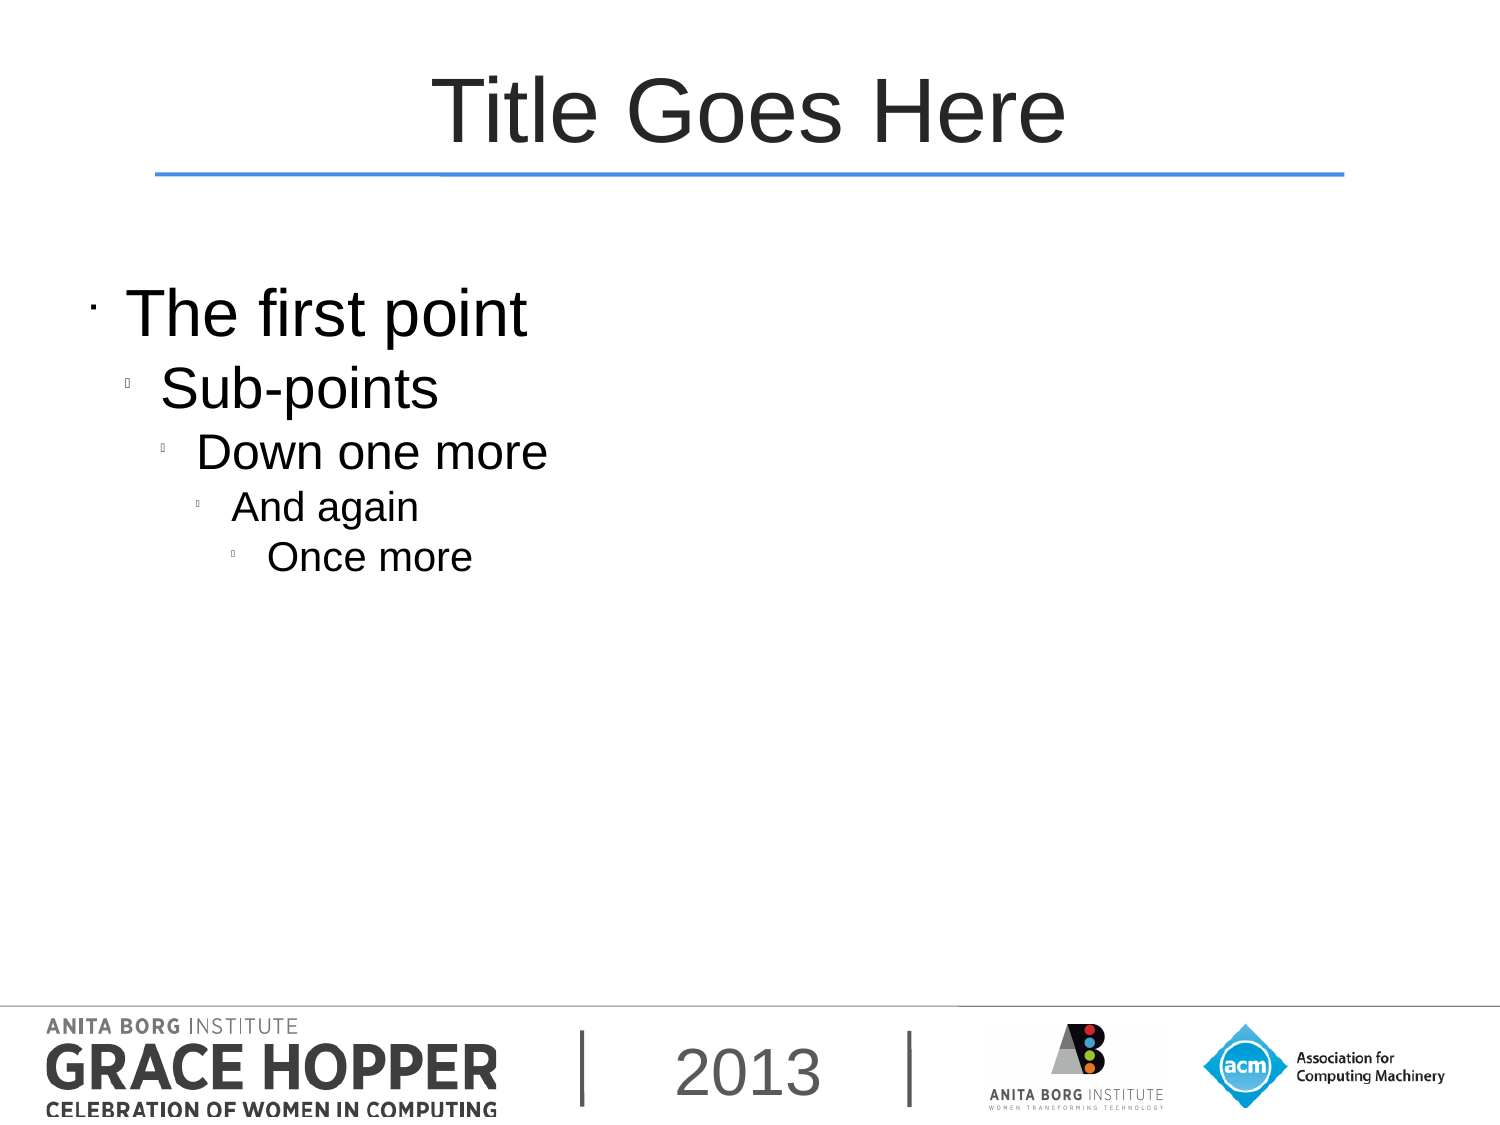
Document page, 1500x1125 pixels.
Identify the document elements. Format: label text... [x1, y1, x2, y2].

text_box Title Goes Here [75, 19, 1425, 191]
picture [989, 1024, 1163, 1110]
text_box The first point Sub-points Down one more And again Once more [75, 262, 1425, 1005]
